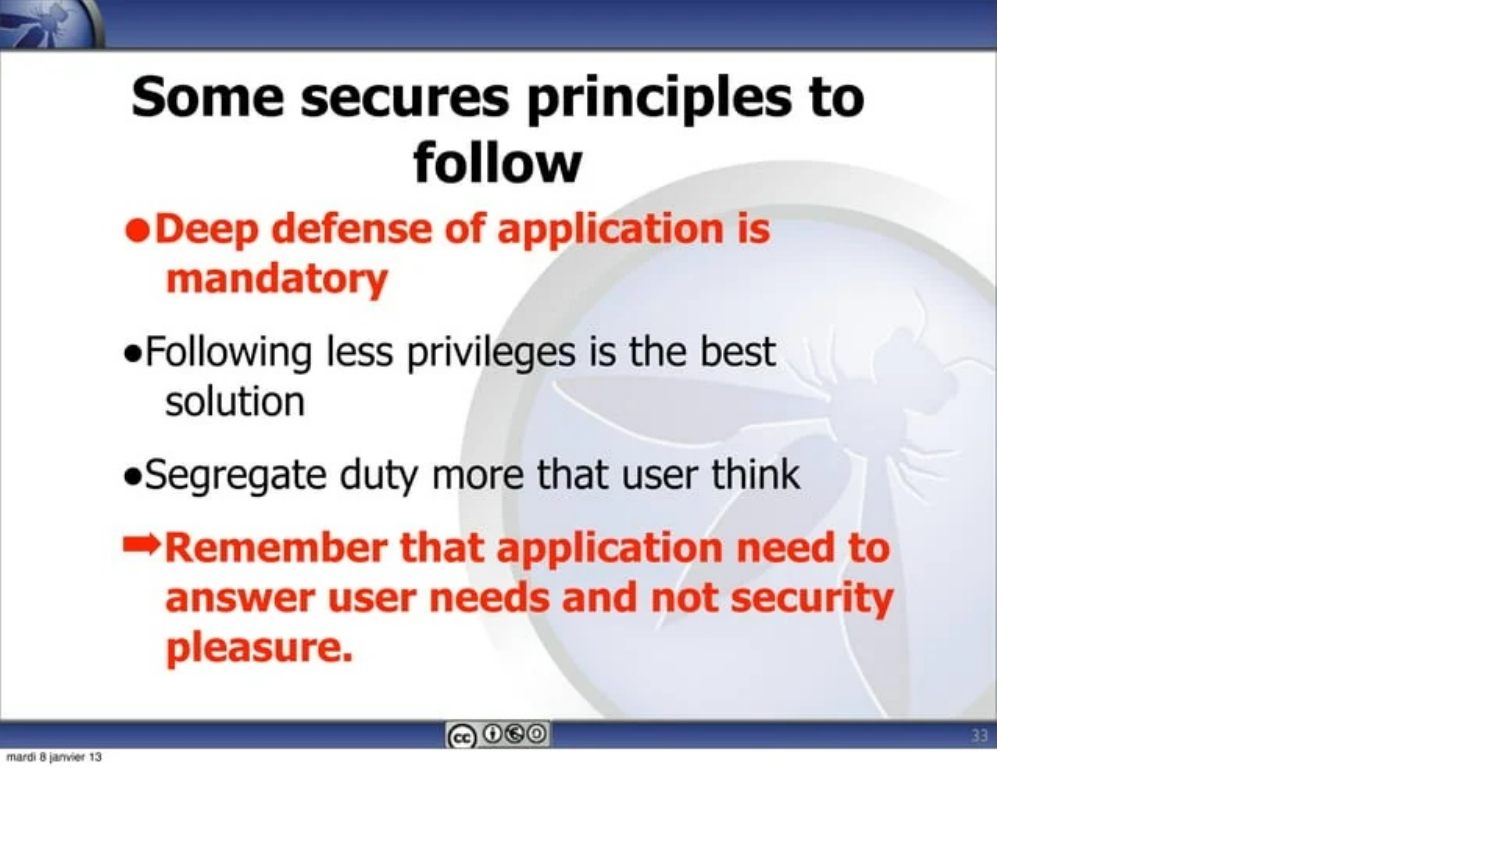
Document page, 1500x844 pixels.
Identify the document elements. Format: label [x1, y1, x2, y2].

picture [0, 0, 997, 768]
